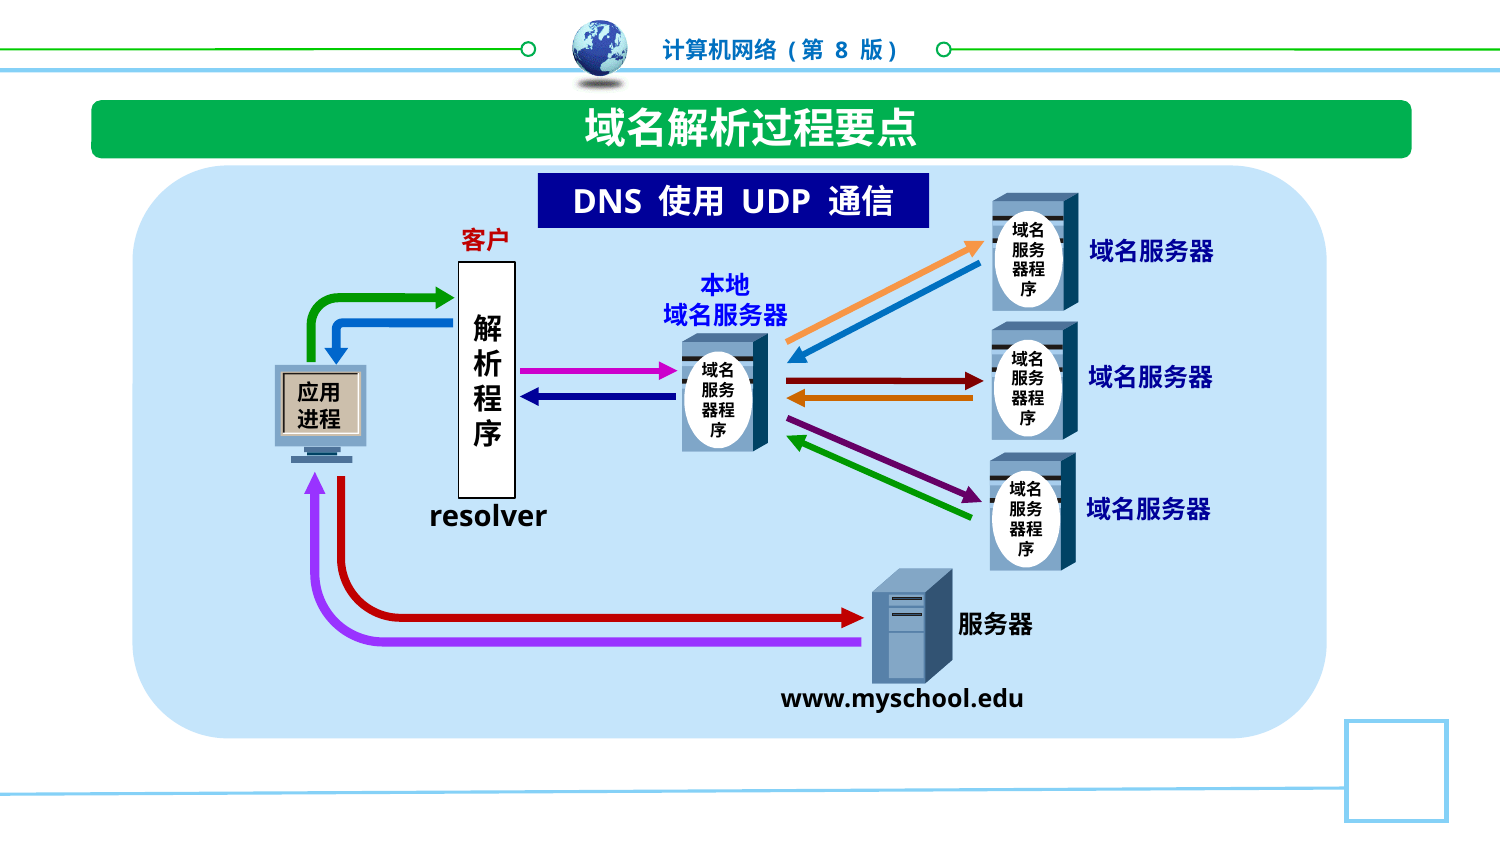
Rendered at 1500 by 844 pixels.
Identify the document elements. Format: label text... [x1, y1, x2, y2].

text_box resolver [414, 490, 563, 540]
text_box www.myschool.edu [765, 675, 1040, 721]
text_box 域名服务器 [1081, 485, 1227, 531]
text_box [91, 100, 569, 159]
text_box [991, 321, 1078, 440]
text_box 域名解析过程要点 [569, 94, 934, 160]
text_box [322, 316, 456, 363]
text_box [675, 337, 772, 458]
text_box [130, 163, 1329, 741]
picture [570, 18, 629, 94]
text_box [785, 240, 985, 268]
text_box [985, 195, 1082, 327]
text_box [334, 473, 866, 631]
text_box 解析程序 [456, 260, 517, 490]
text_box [871, 568, 953, 684]
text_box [781, 337, 1081, 460]
text_box 本地 域名服务器 [648, 261, 780, 337]
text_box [681, 333, 769, 452]
text_box [302, 471, 864, 649]
text_box 域名服务器 [1082, 354, 1229, 400]
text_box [992, 192, 1079, 311]
text_box [304, 284, 457, 363]
text_box 服务器 [958, 601, 1063, 646]
text_box [934, 100, 1412, 159]
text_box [785, 435, 972, 519]
text_box DNS 使用 UDP 通信 [537, 173, 930, 228]
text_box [781, 421, 1080, 577]
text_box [989, 452, 1077, 571]
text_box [274, 364, 367, 464]
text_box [786, 262, 981, 364]
text_box 域名服务器 [1083, 227, 1230, 273]
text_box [786, 417, 983, 503]
text_box 客户 [445, 217, 528, 262]
